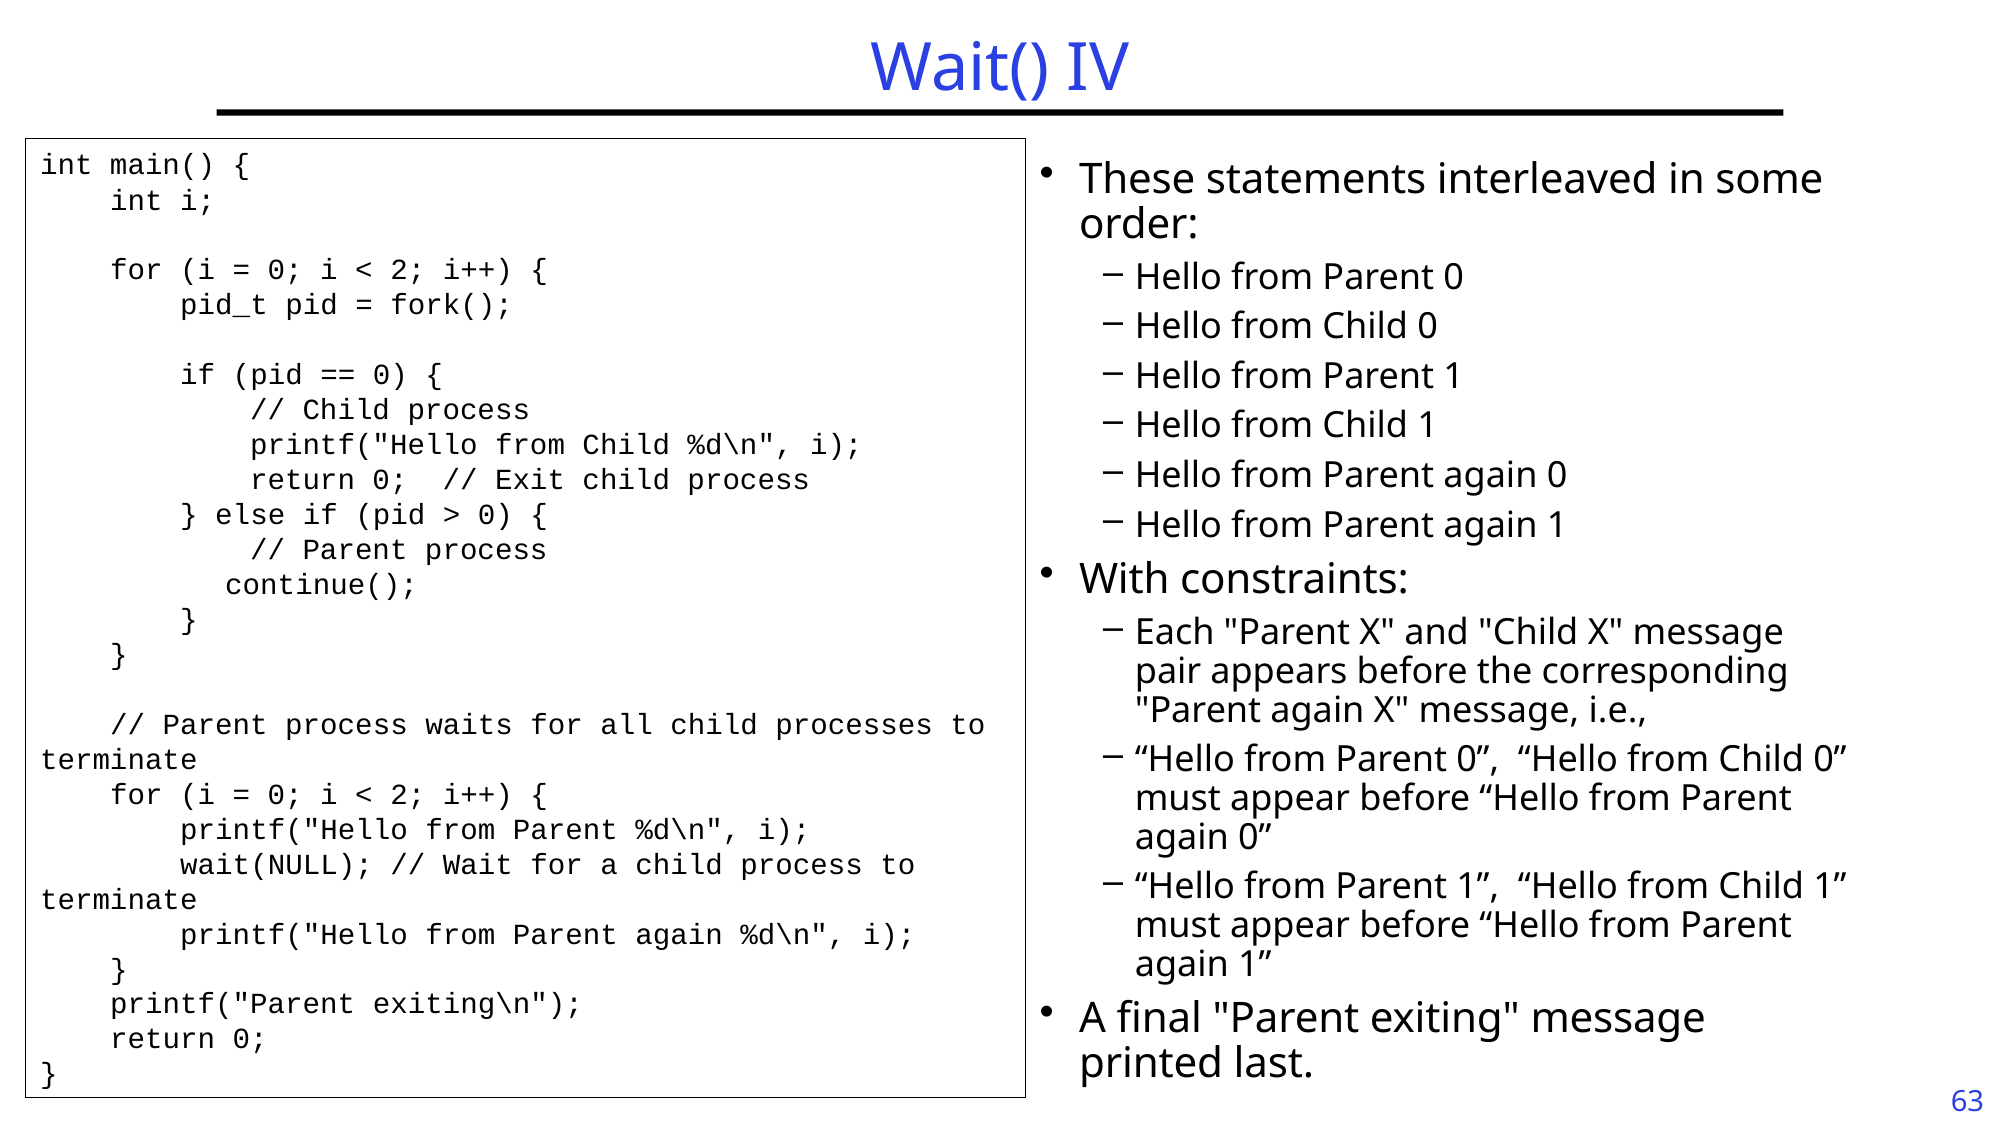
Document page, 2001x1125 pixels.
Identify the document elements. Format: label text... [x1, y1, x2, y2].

title Wait() IV [216, 24, 1784, 113]
text_box int main() { int i; for (i = 0; i < 2; i++) { pid_t pid = fork(); if (pid == 0) { // Child process printf("Hello from Child %d\n", i); return 0; // Exit child process } else if (pid > 0) { // Parent process continue(); } } // Parent process waits for all child processes to terminate for (i = 0; i < 2; i++) { printf("Hello from Parent %d\n", i); wait(NULL); // Wait for a child process to terminate printf("Hello from Parent again %d\n", i); } printf("Parent exiting\n"); return 0; } [25, 138, 1026, 1098]
list These statements interleaved in some order: Hello from Parent 0 Hello from Child 0 Hello from Parent 1 Hello from Child 1 Hello from Parent again 0 Hello from Parent again 1 With constraints: Each "Parent X" and "Child X" message pair appears before the corresponding "Parent again X" message, i.e., “Hello from Parent 0”, “Hello from Child 0” must appear before “Hello from Parent again 0” “Hello from Parent 1”, “Hello from Child 1” must appear before “Hello from Parent again 1” A final "Parent exiting" message printed last. [1024, 149, 1867, 1100]
